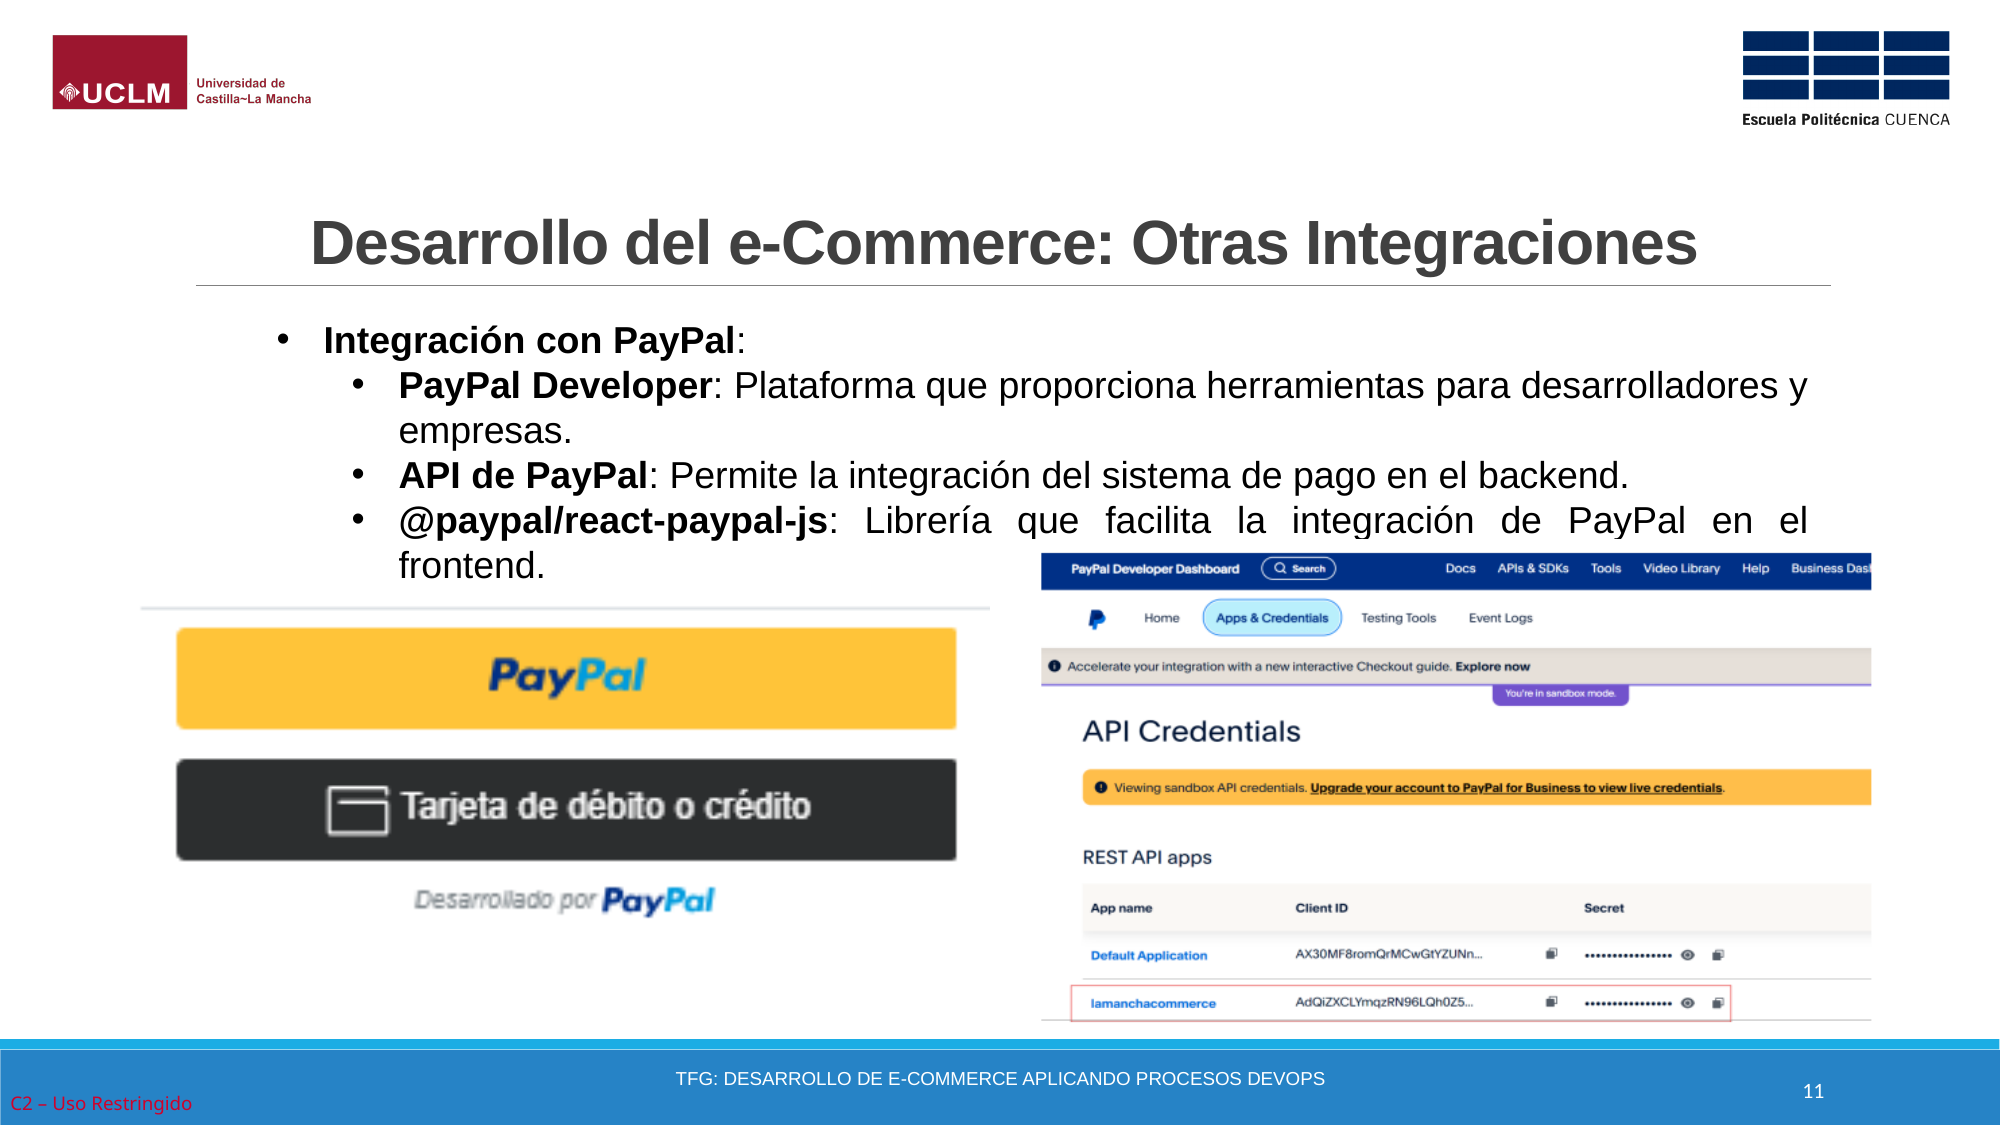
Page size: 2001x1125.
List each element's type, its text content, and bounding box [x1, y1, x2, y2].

picture [121, 596, 991, 969]
text_box Integración con PayPal: PayPal Developer: Plataforma que proporciona herramientas para desarrolladores y empresas. API de PayPal: Permite la integración del sistema de pago en el backend. @paypal/react-paypal-js: Librería que facilita la integración de PayPal en el frontend. [186, 308, 1824, 594]
picture [1743, 30, 1951, 126]
picture [1028, 538, 1889, 1036]
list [49, 0, 315, 149]
title Desarrollo del e-Commerce: Otras Integraciones [180, 173, 1830, 285]
slide_number 11 [1624, 1059, 1840, 1120]
footer TFG: Desarrollo de e-Commerce aplicando procesos DevOps [604, 1059, 1396, 1120]
